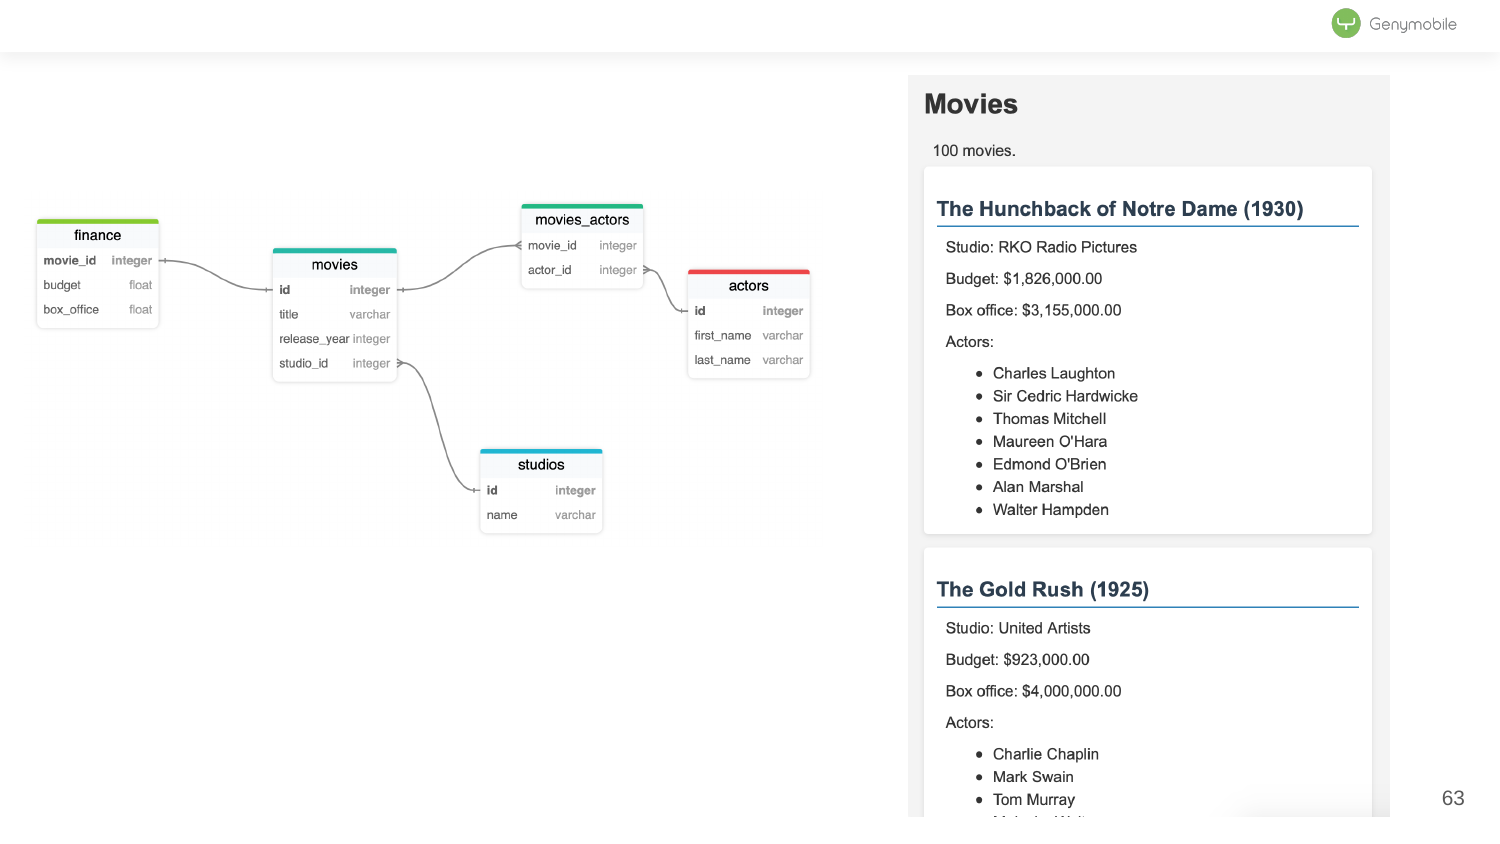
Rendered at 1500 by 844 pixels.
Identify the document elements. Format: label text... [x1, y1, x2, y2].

picture [24, 191, 824, 547]
slide_number ‹#› [1389, 764, 1480, 830]
picture [908, 75, 1391, 818]
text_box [0, 0, 1500, 53]
